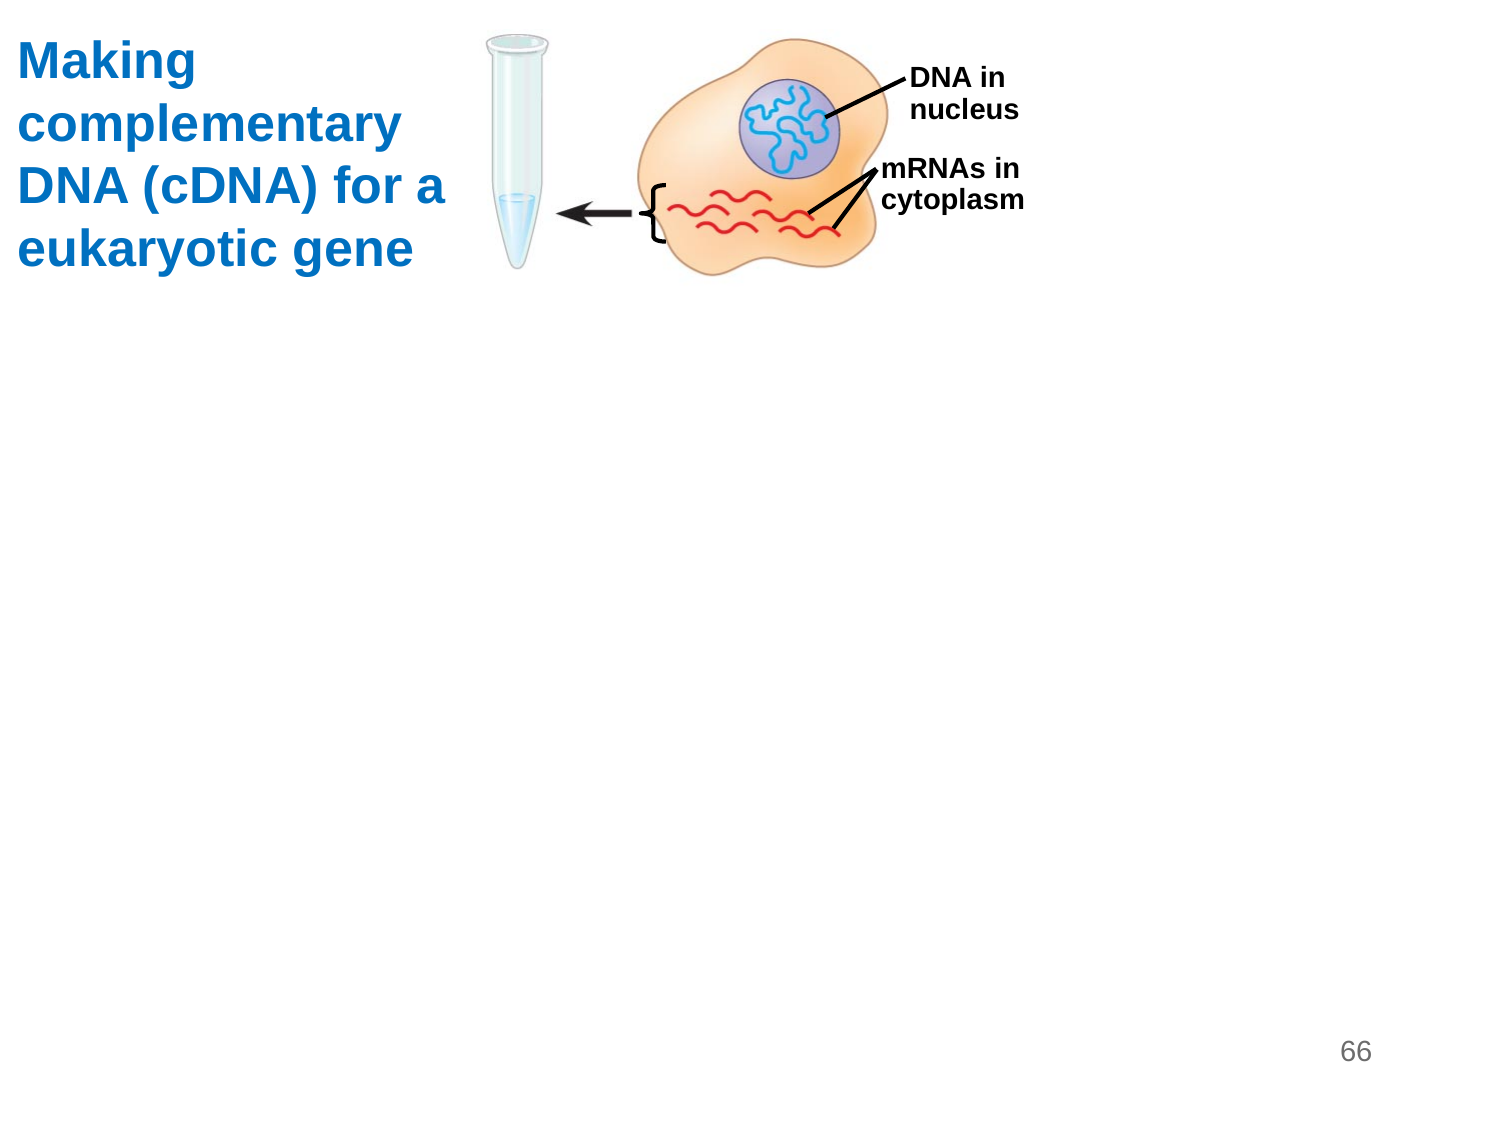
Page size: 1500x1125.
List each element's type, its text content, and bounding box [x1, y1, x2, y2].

text_box Making complementary DNA (cDNA) for a eukaryotic gene [3, 19, 490, 285]
picture [471, 28, 1029, 1076]
slide_number 66 [1074, 1025, 1388, 1100]
